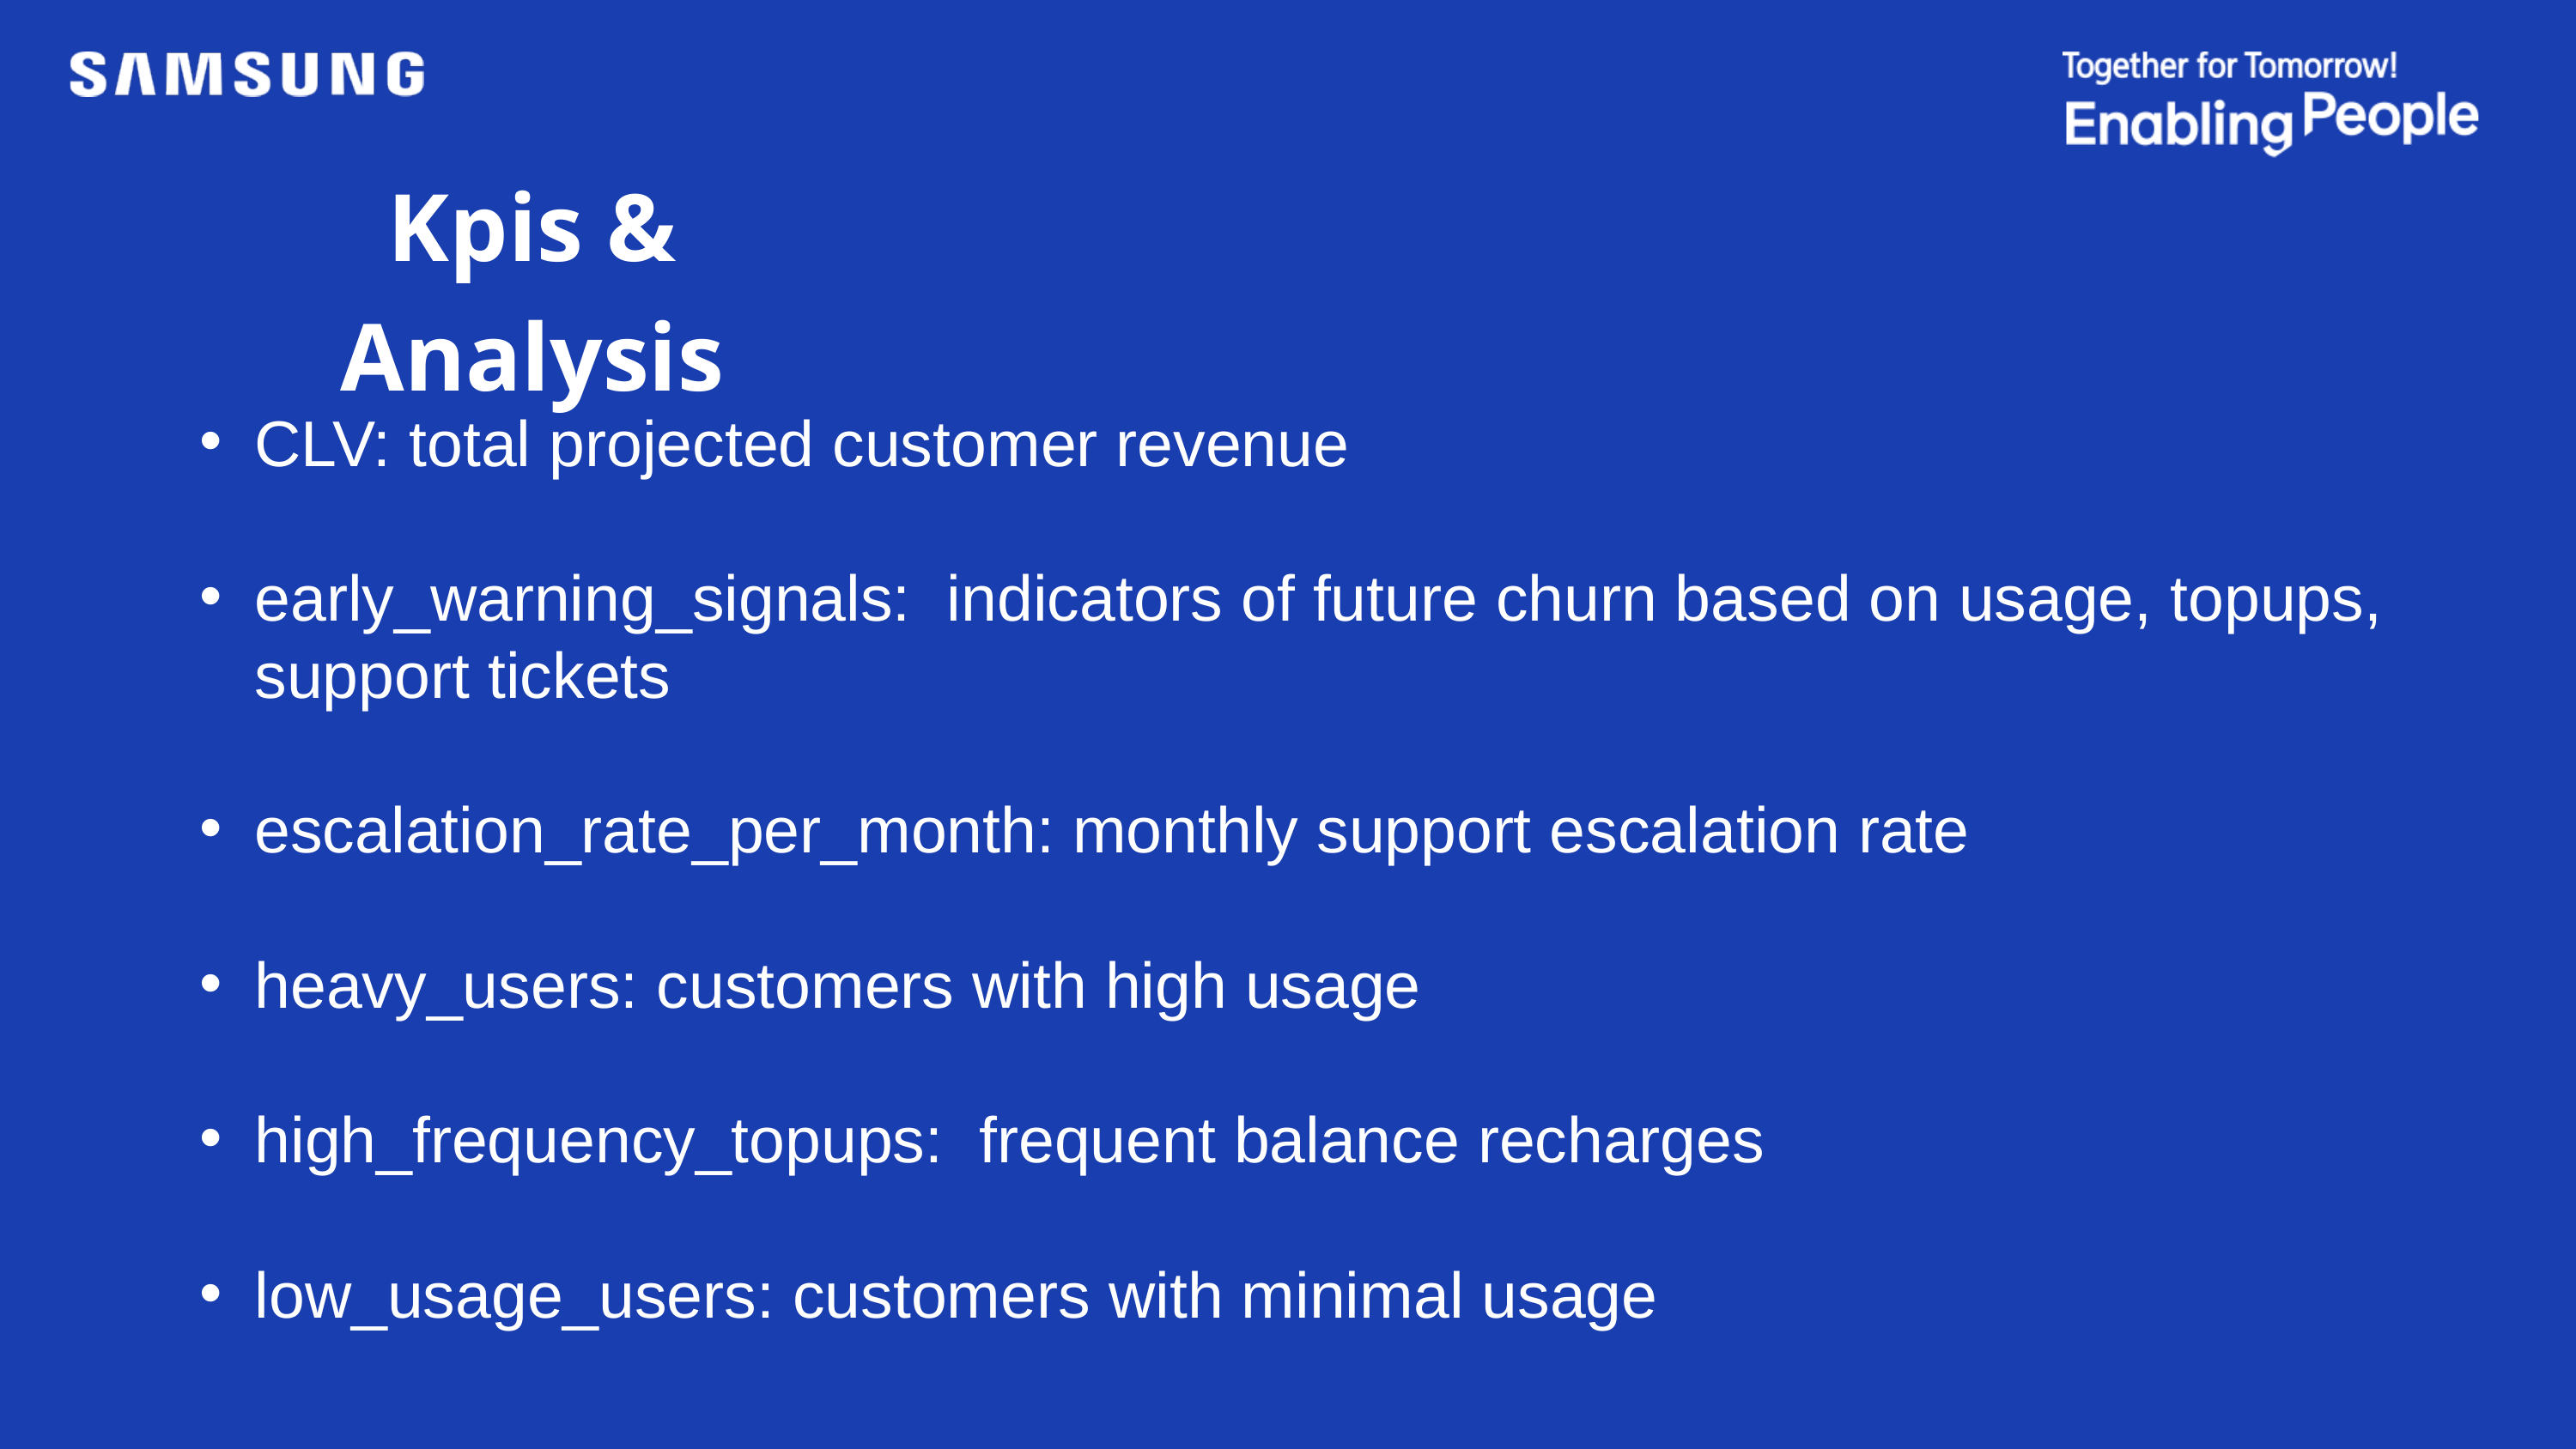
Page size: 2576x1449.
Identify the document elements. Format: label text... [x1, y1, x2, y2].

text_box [2062, 52, 2479, 163]
text_box Kpis & Analysis [192, 149, 872, 401]
text_box CLV: total projected customer revenue early_warning_signals: indicators of future churn based on usage, topups, support tickets escalation_rate_per_month: monthly support escalation rate heavy_users: customers with high usage high_frequency_topups: frequent balance recharges low_usage_users: customers with minimal usage [144, 401, 2576, 1409]
text_box [70, 52, 424, 97]
